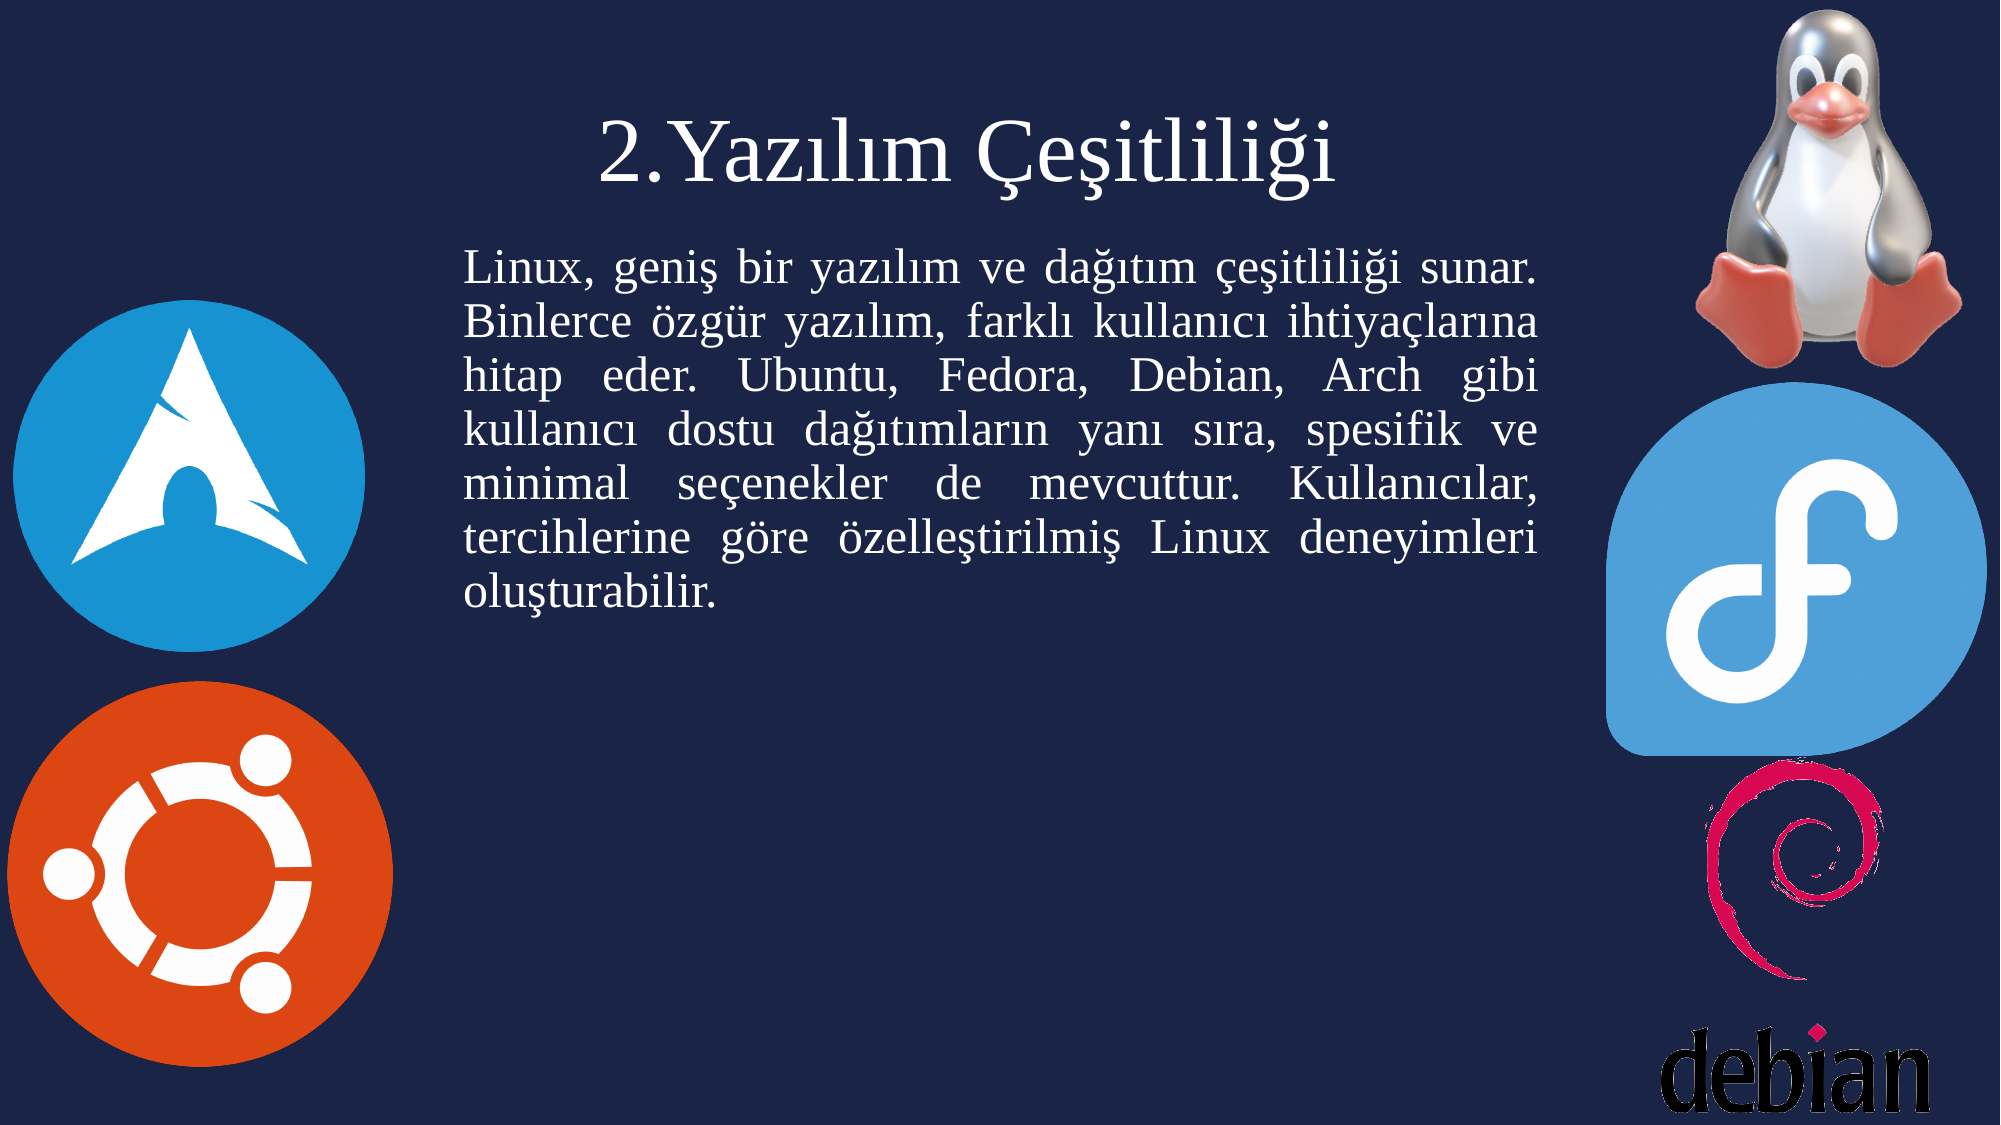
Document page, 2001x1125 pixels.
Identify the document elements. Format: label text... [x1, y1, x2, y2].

picture [1605, 382, 1987, 1113]
picture [6, 679, 394, 1068]
picture [13, 300, 365, 652]
title 2.Yazılım Çeşitliliği [582, 43, 1418, 232]
list Linux, geniş bir yazılım ve dağıtım çeşitliliği sunar. Binlerce özgür yazılım, farklı kullanıcı ihtiyaçlarına hitap eder. Ubuntu, Fedora, Debian, Arch gibi kullanıcı dostu dağıtımların yanı sıra, spesifik ve minimal seçenekler de mevcuttur. Kullanıcılar, tercihlerine göre özelleştirilmiş Linux deneyimleri oluşturabilir. [448, 232, 1555, 947]
picture [1687, 0, 1969, 375]
